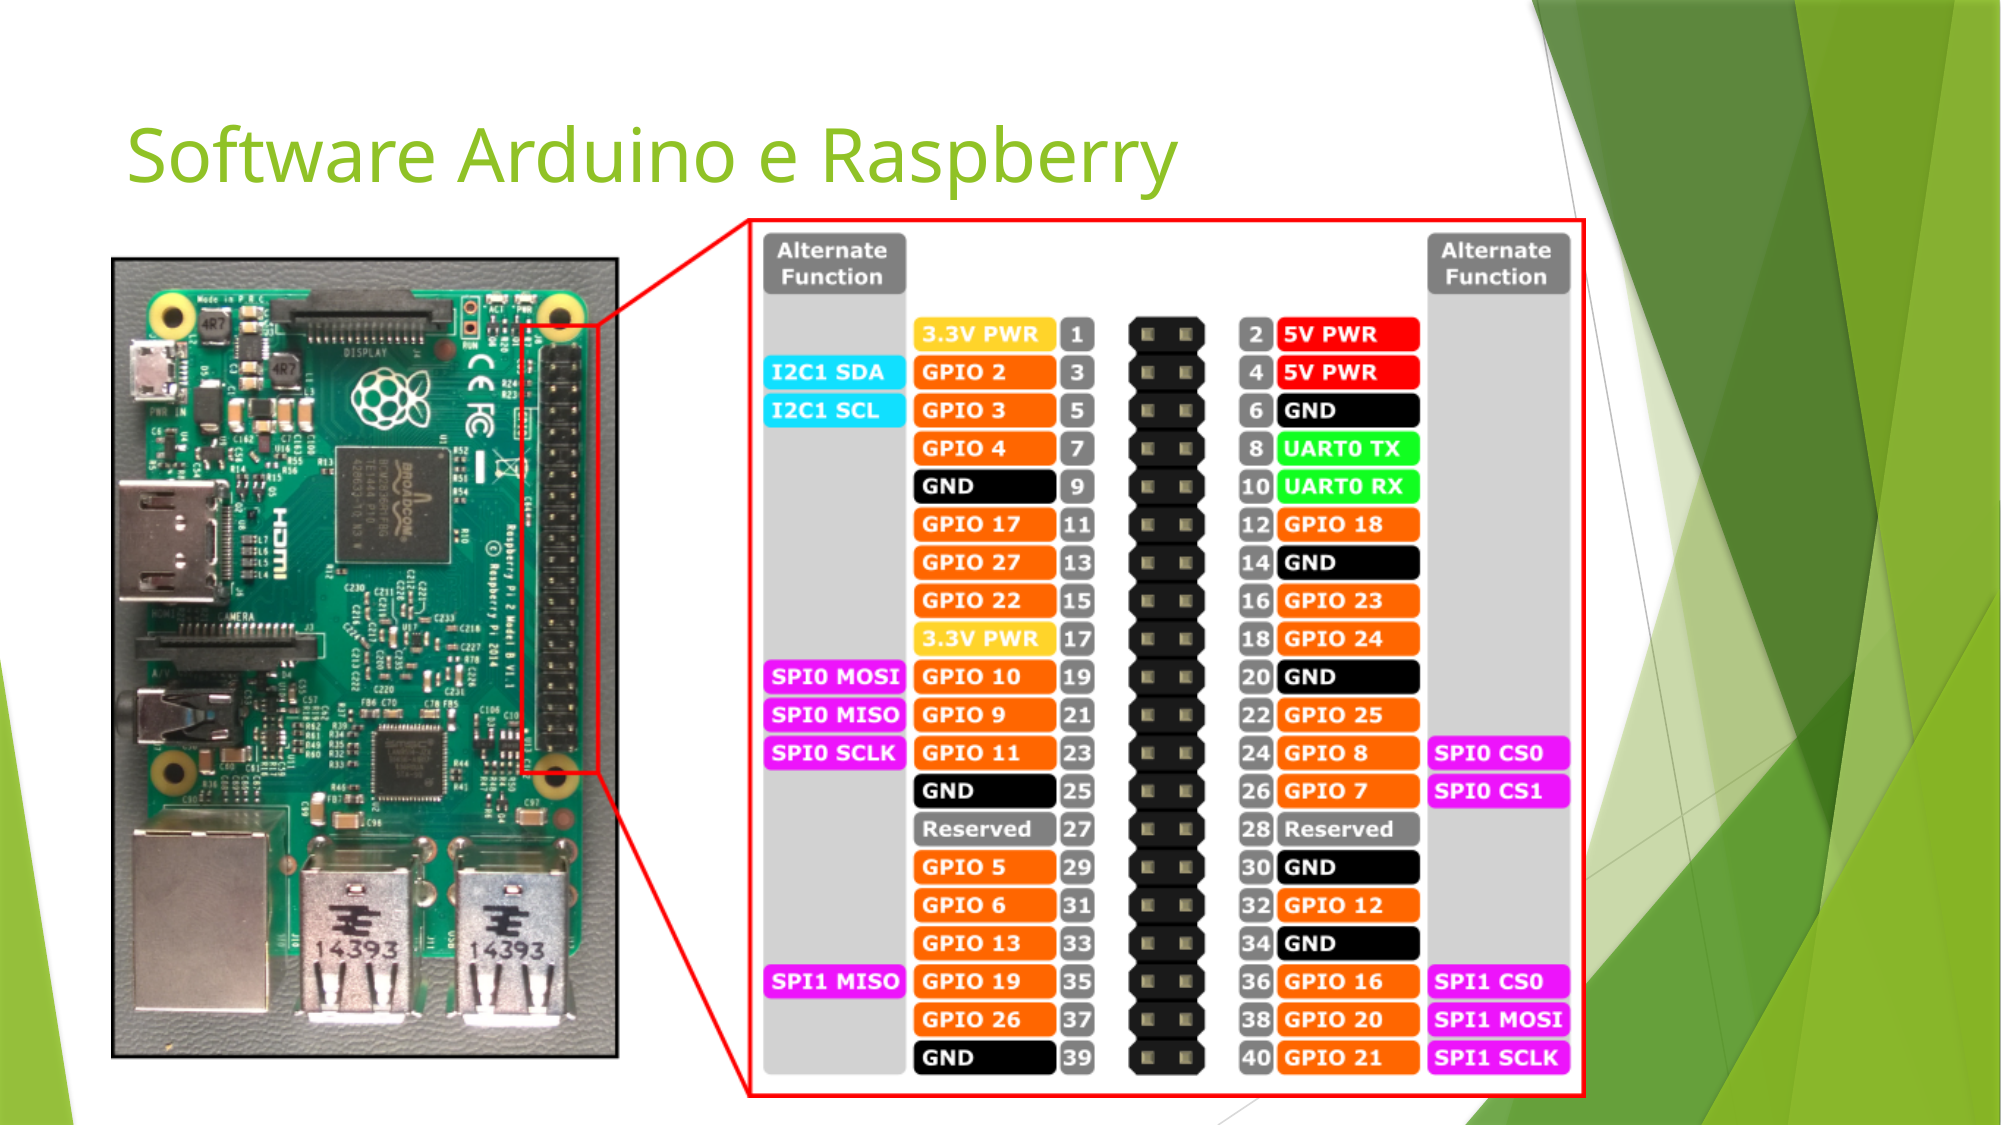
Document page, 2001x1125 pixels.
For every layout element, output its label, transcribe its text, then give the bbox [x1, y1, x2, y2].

title Software Arduino e Raspberry [111, 99, 1522, 218]
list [110, 218, 1586, 1099]
